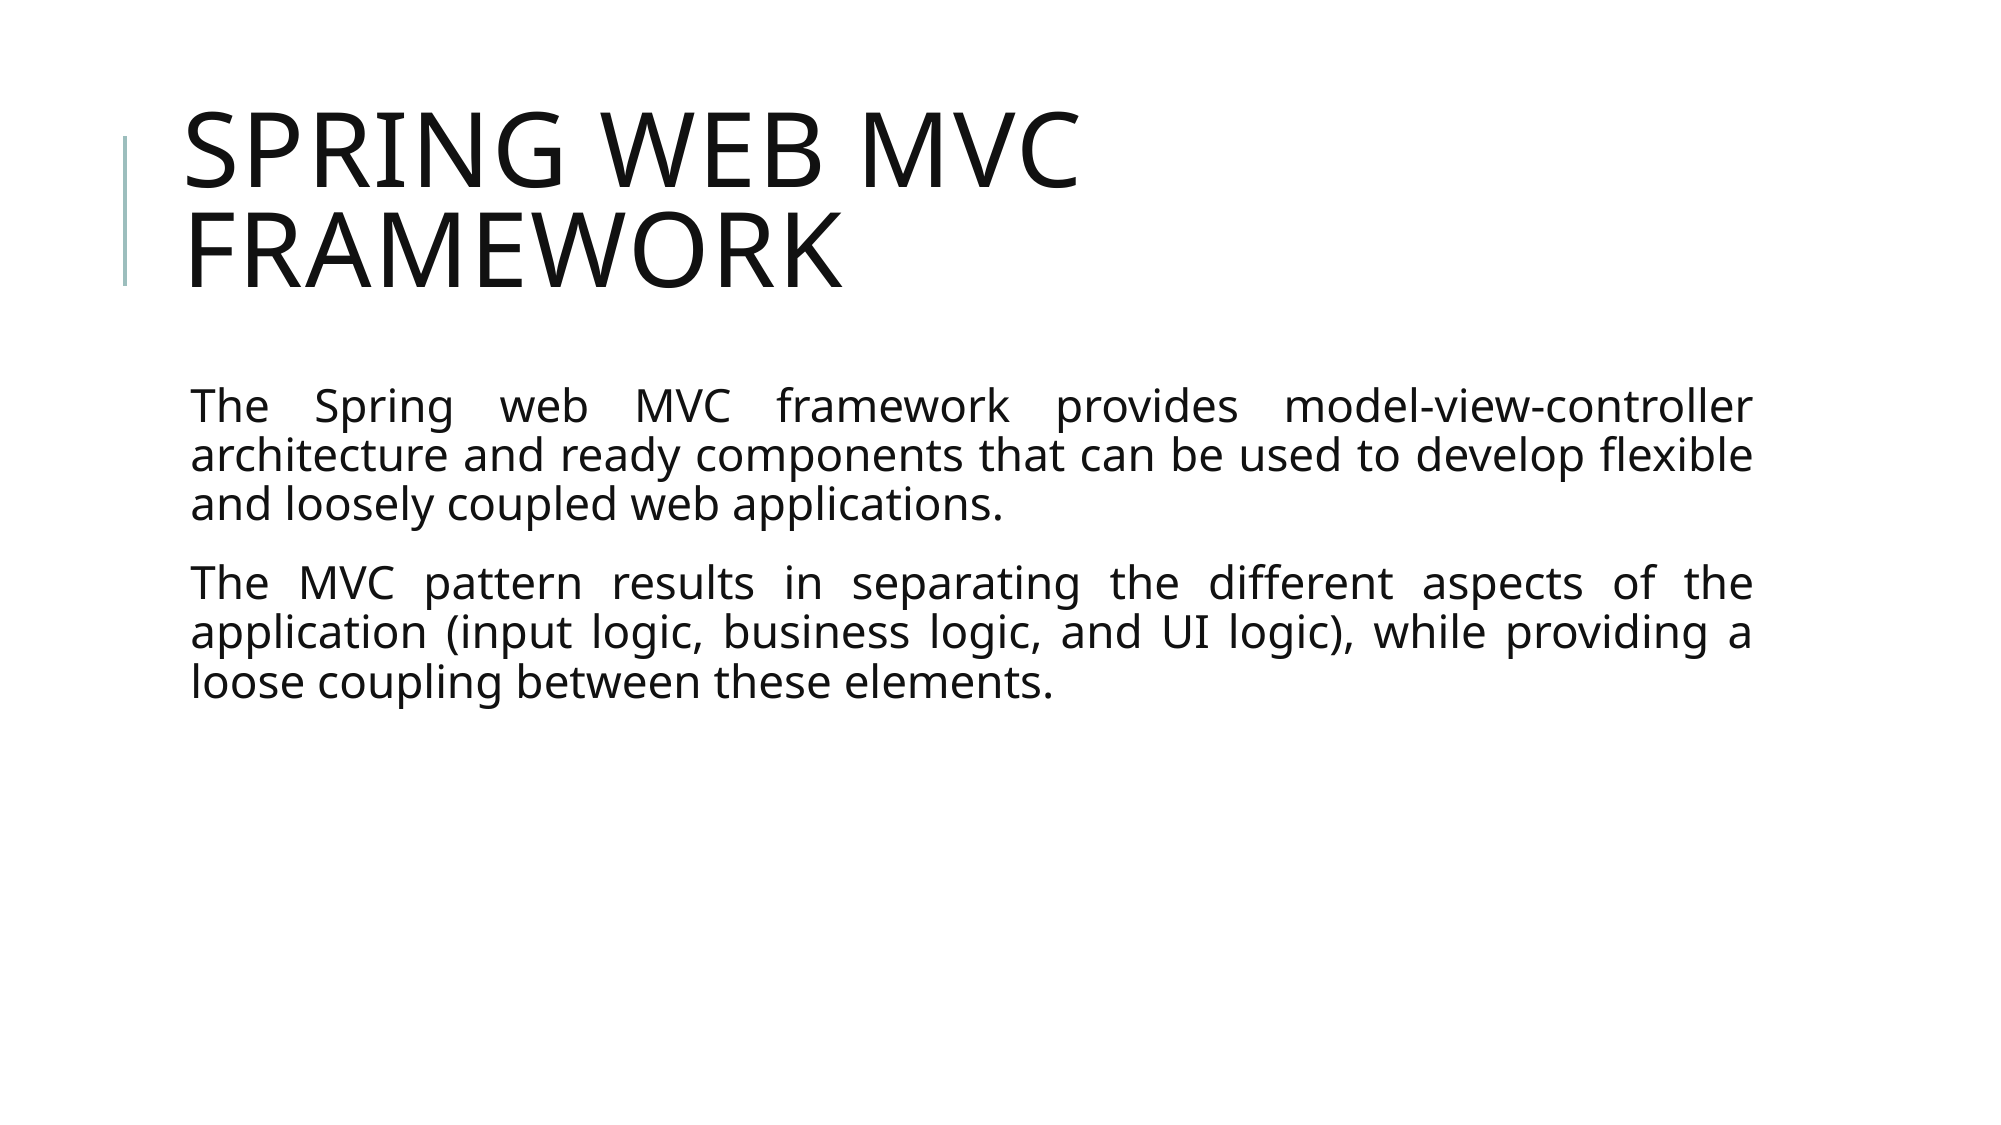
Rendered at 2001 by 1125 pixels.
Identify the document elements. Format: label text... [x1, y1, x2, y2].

list The Spring web MVC framework provides model-view-controller architecture and ready components that can be used to develop flexible and loosely coupled web applications. The MVC pattern results in separating the different aspects of the application (input logic, business logic, and UI logic), while providing a loose coupling between these elements. [168, 375, 1763, 1035]
title SPRING WEB MVC FRAMEWORK [168, 147, 1763, 375]
